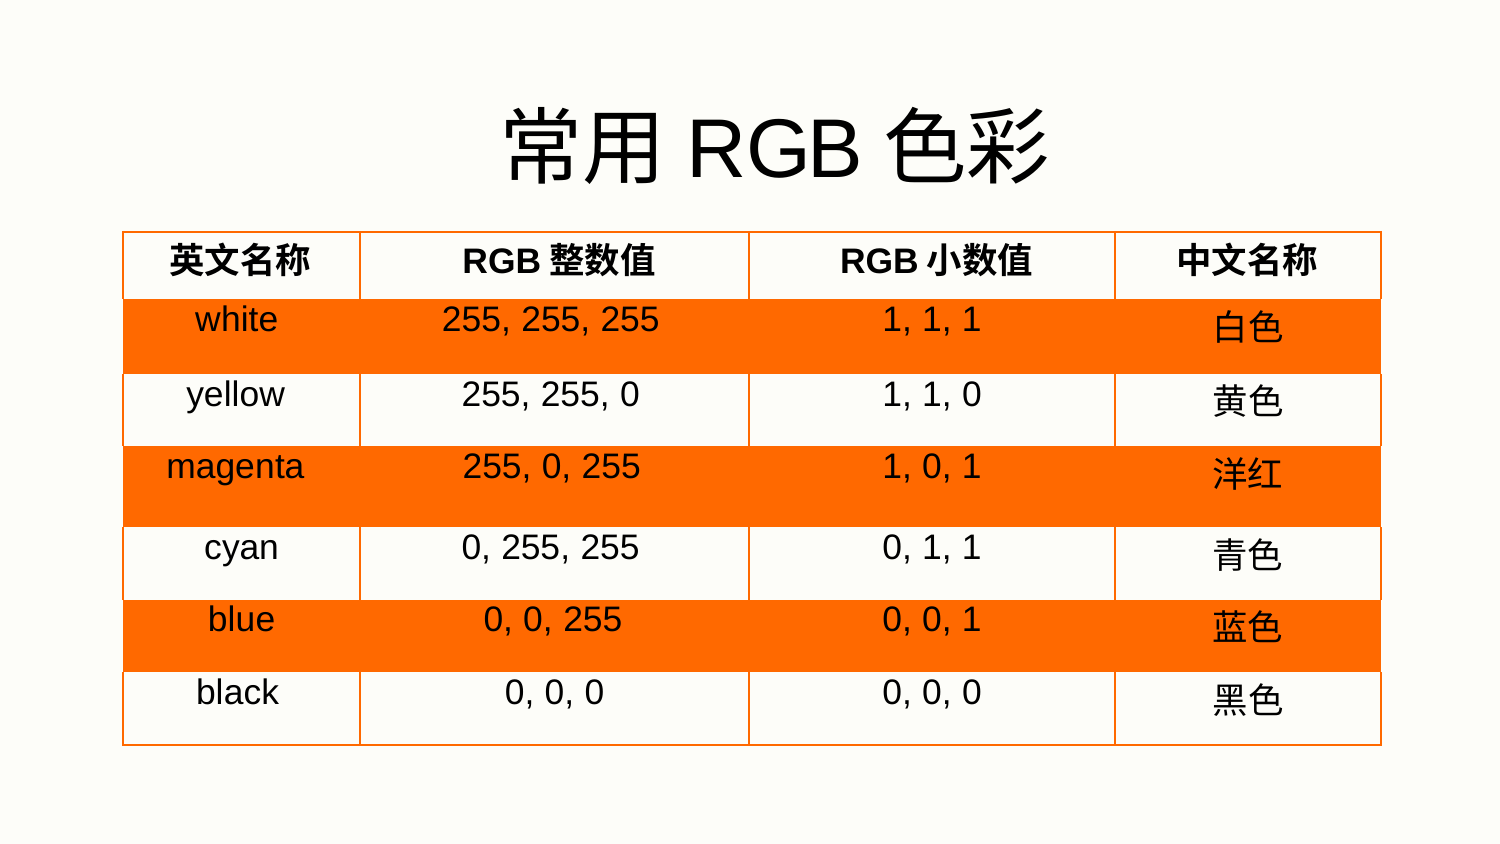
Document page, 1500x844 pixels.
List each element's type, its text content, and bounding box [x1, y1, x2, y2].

table_cell magenta [123, 446, 360, 527]
table_cell 青色 [1116, 527, 1380, 600]
table_cell 255, 255, 0 [361, 374, 748, 446]
table_header RGB整数值 [361, 233, 748, 299]
table_cell 洋红 [1115, 446, 1381, 527]
table_cell 黑色 [1116, 672, 1380, 744]
table_cell yellow [124, 374, 359, 446]
table_cell white [123, 299, 360, 374]
table_cell 0, 255, 255 [361, 527, 748, 600]
table_cell cyan [124, 527, 359, 600]
table_cell 0, 0, 0 [361, 672, 748, 744]
table_cell black [124, 672, 359, 744]
table_cell 0, 0, 255 [360, 600, 749, 672]
table_cell 1, 1, 1 [749, 299, 1115, 374]
table_header 中文名称 [1116, 233, 1380, 299]
table_cell 1, 0, 1 [749, 446, 1115, 527]
table_cell 0, 0, 0 [750, 672, 1114, 744]
table_cell 0, 1, 1 [750, 527, 1114, 600]
title 常用RGB色彩 [165, 93, 1335, 231]
table_cell 0, 0, 1 [749, 600, 1115, 672]
table_cell 1, 1, 0 [750, 374, 1114, 446]
table_header RGB小数值 [750, 233, 1114, 299]
table_header 英文名称 [124, 233, 359, 299]
table_cell 255, 0, 255 [360, 446, 749, 527]
table_cell 255, 255, 255 [360, 299, 749, 374]
table_cell 蓝色 [1115, 600, 1381, 672]
table_cell 白色 [1115, 299, 1381, 374]
table_cell 黄色 [1116, 374, 1380, 446]
table_cell blue [123, 600, 360, 672]
